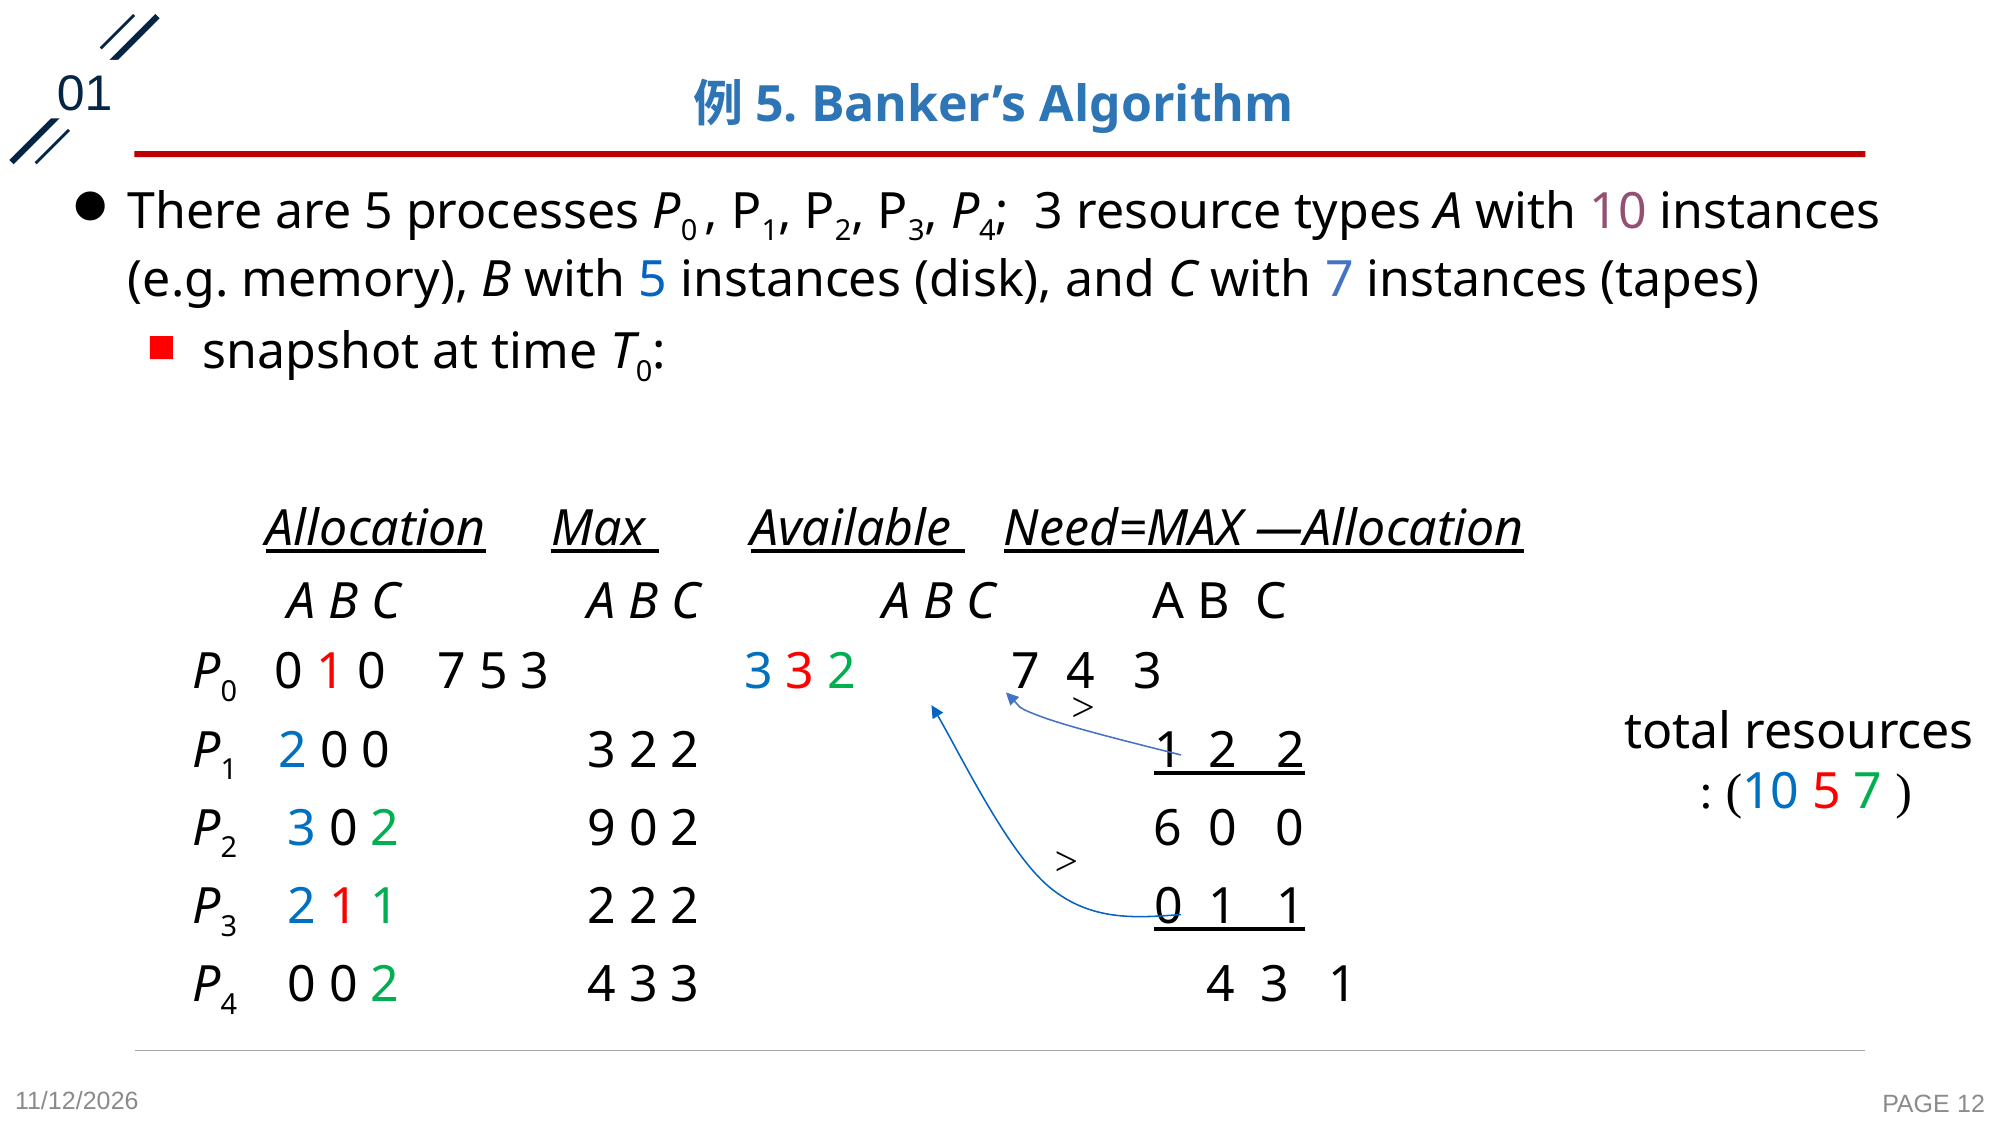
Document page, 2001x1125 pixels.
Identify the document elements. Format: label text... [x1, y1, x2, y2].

text_box There are 5 processes P0 , P1, P2, P3, P4; 3 resource types A with 10 instances (e.g. memory), B with 5 instances (disk), and C with 7 instances (tapes) snapshot at time T0: [56, 170, 1946, 468]
text_box > [1056, 672, 1110, 738]
text_box [1006, 692, 1056, 722]
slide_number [0, 1073, 178, 1125]
text_box [1110, 729, 1182, 756]
title 例5. Banker’s Algorithm [134, 59, 1866, 150]
text_box [1055, 841, 1181, 917]
text_box > [1039, 826, 1094, 892]
text_box total resources : (10 5 7 ) [1609, 691, 1989, 827]
text_box Allocation Max Available Need=MAX —Allocation A B C A B C A B C A B C P0 0 1 0 7 5 3 3 3 2 7 4 3 P1 2 0 0 3 2 2 1 2 2 P2 3 0 2 9 0 2 6 0 0 P3 2 1 1 2 2 2 0 1 1 P4 0 0 2 4 3 3 4 3 1 [177, 471, 1946, 1004]
list 01 [34, 59, 135, 119]
text_box [931, 705, 1076, 878]
slide_number PAGE 12 [1783, 1077, 2000, 1125]
